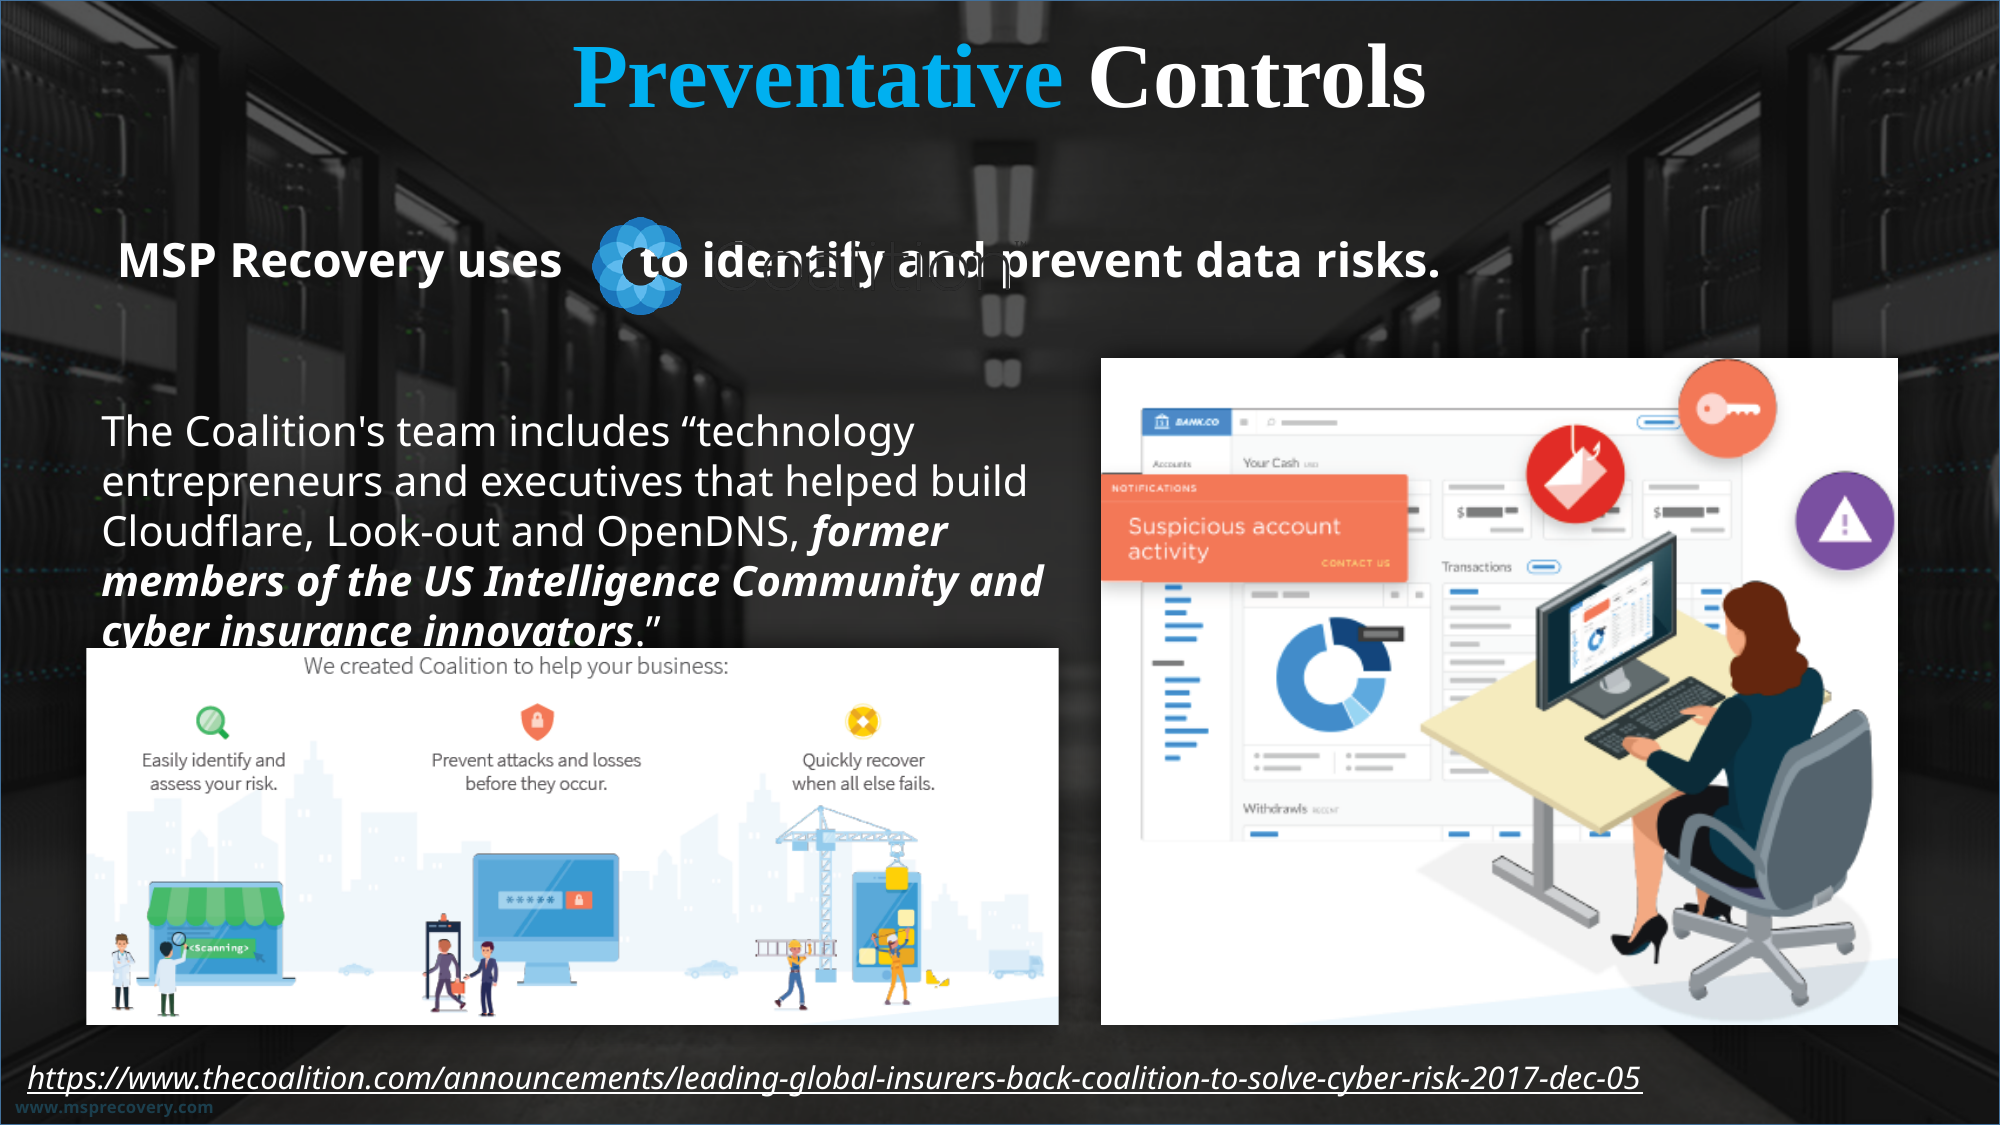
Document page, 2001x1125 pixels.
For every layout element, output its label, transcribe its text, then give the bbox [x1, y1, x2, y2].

picture [86, 648, 1059, 1025]
text_box The Coalition's team includes “technology entrepreneurs and executives that helped build Cloudflare, Look-out and OpenDNS, former members of the US Intelligence Community and cyber insurance innovators.” [86, 397, 1071, 663]
title Preventative Controls [137, 21, 1863, 164]
text_box https://www.thecoalition.com/announcements/leading-global-insurers-back-coalition-to-solve-cyber-risk-2017-dec-05 [12, 1051, 1842, 1109]
text_box [0, 0, 2000, 1125]
picture [592, 217, 1026, 315]
picture [1101, 358, 1898, 1025]
list MSP Recovery uses to identify and prevent data risks. [102, 229, 1898, 328]
